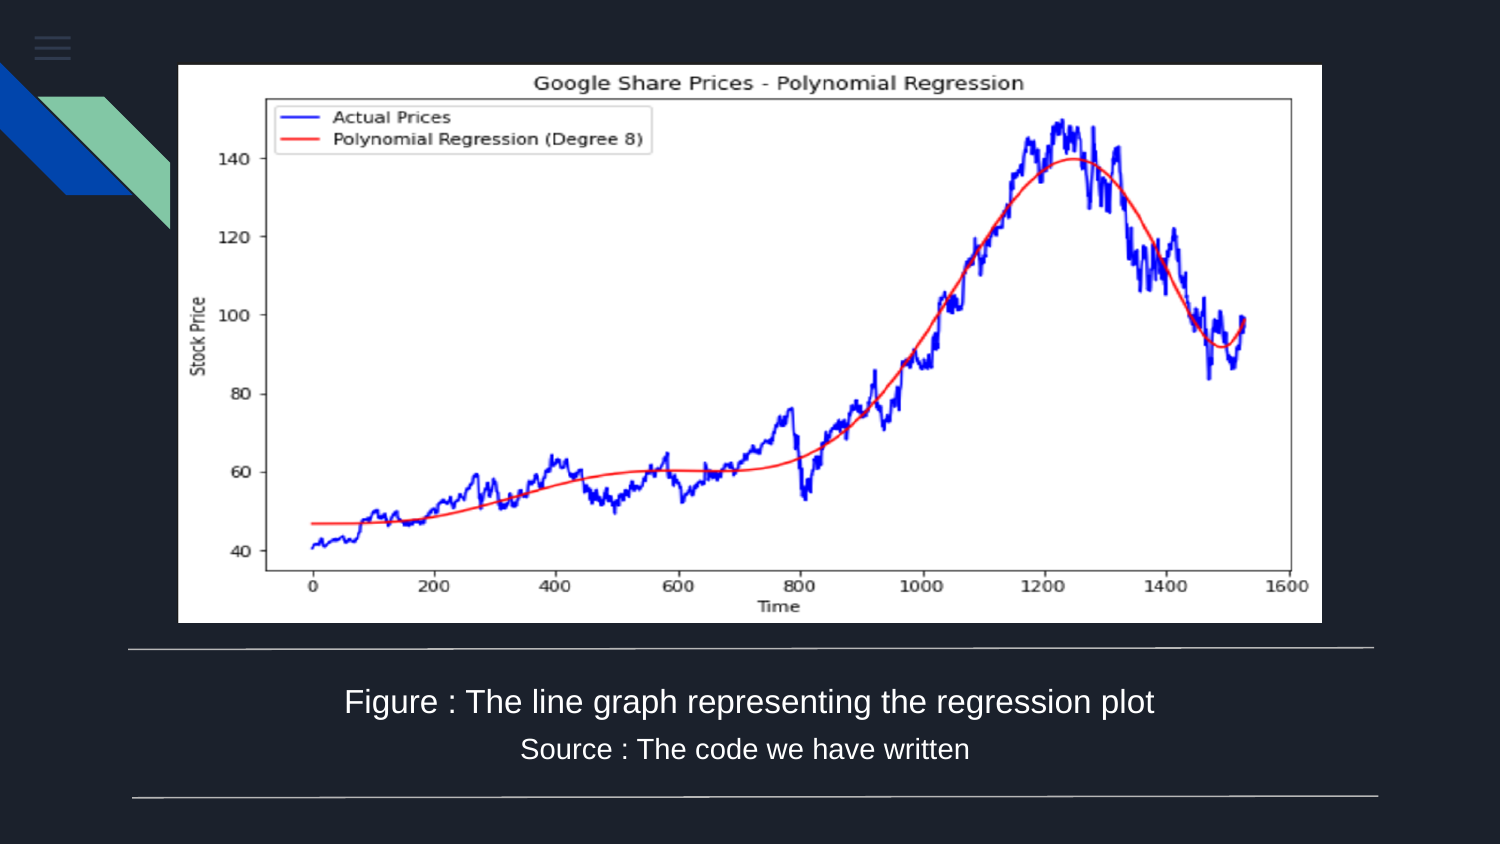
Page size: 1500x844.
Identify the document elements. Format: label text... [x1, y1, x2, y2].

title Figure : The line graph representing the regression plot Source : The code we have written [172, 659, 1328, 779]
picture [177, 62, 1323, 623]
